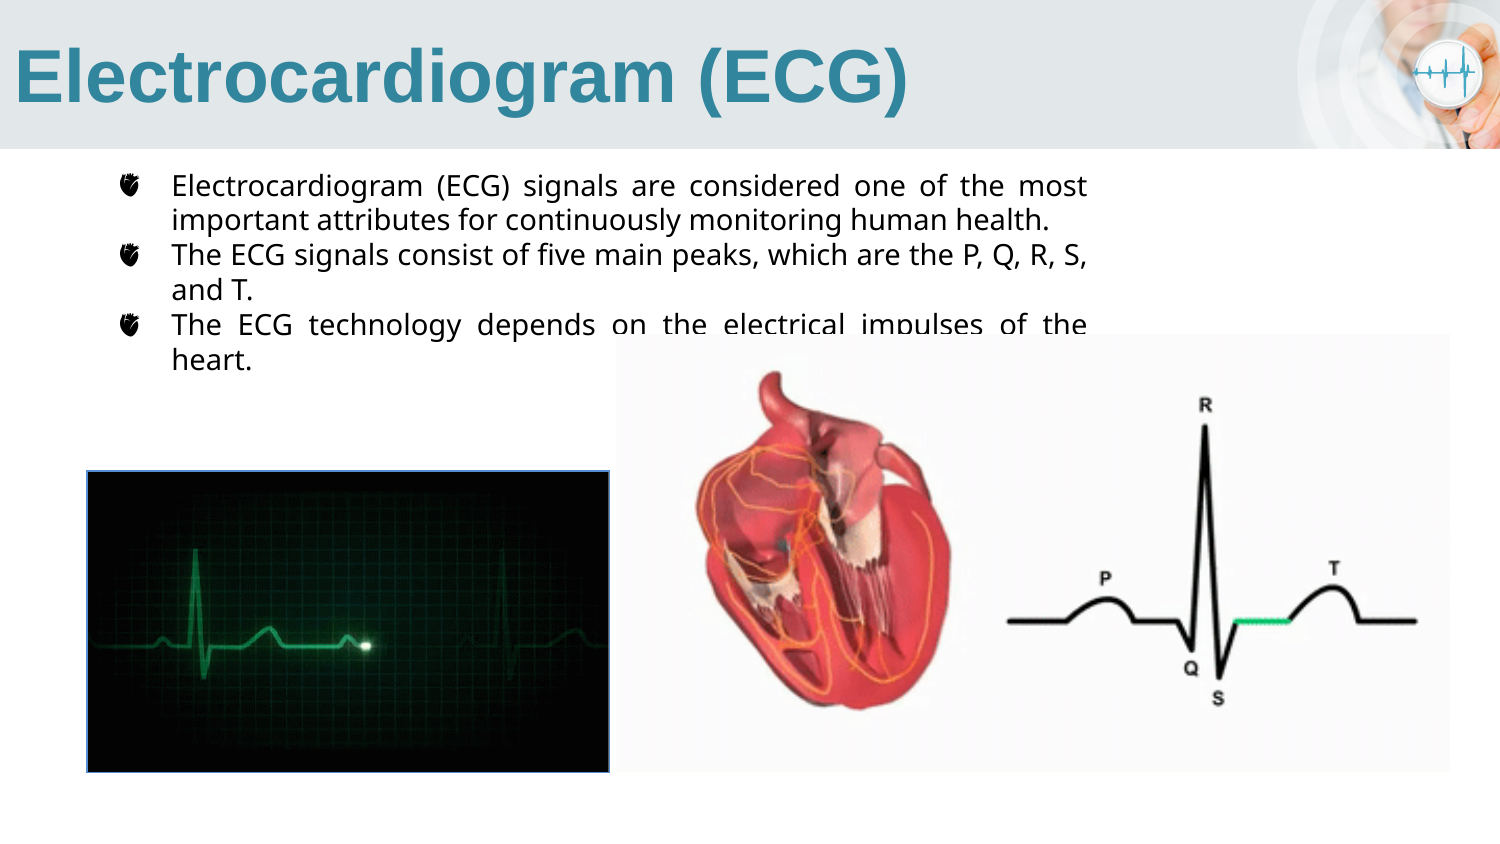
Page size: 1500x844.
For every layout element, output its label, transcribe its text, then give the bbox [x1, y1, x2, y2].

list Electrocardiogram (ECG) signals are considered one of the most important attributes for continuously monitoring human health. The ECG signals consist of five main peaks, which are the P, Q, R, S, and T. The ECG technology depends on the electrical impulses of the heart. [50, 159, 1104, 558]
text_box [1412, 46, 1475, 98]
title Electrocardiogram (ECG) [0, 0, 1500, 146]
picture [0, 146, 1500, 844]
